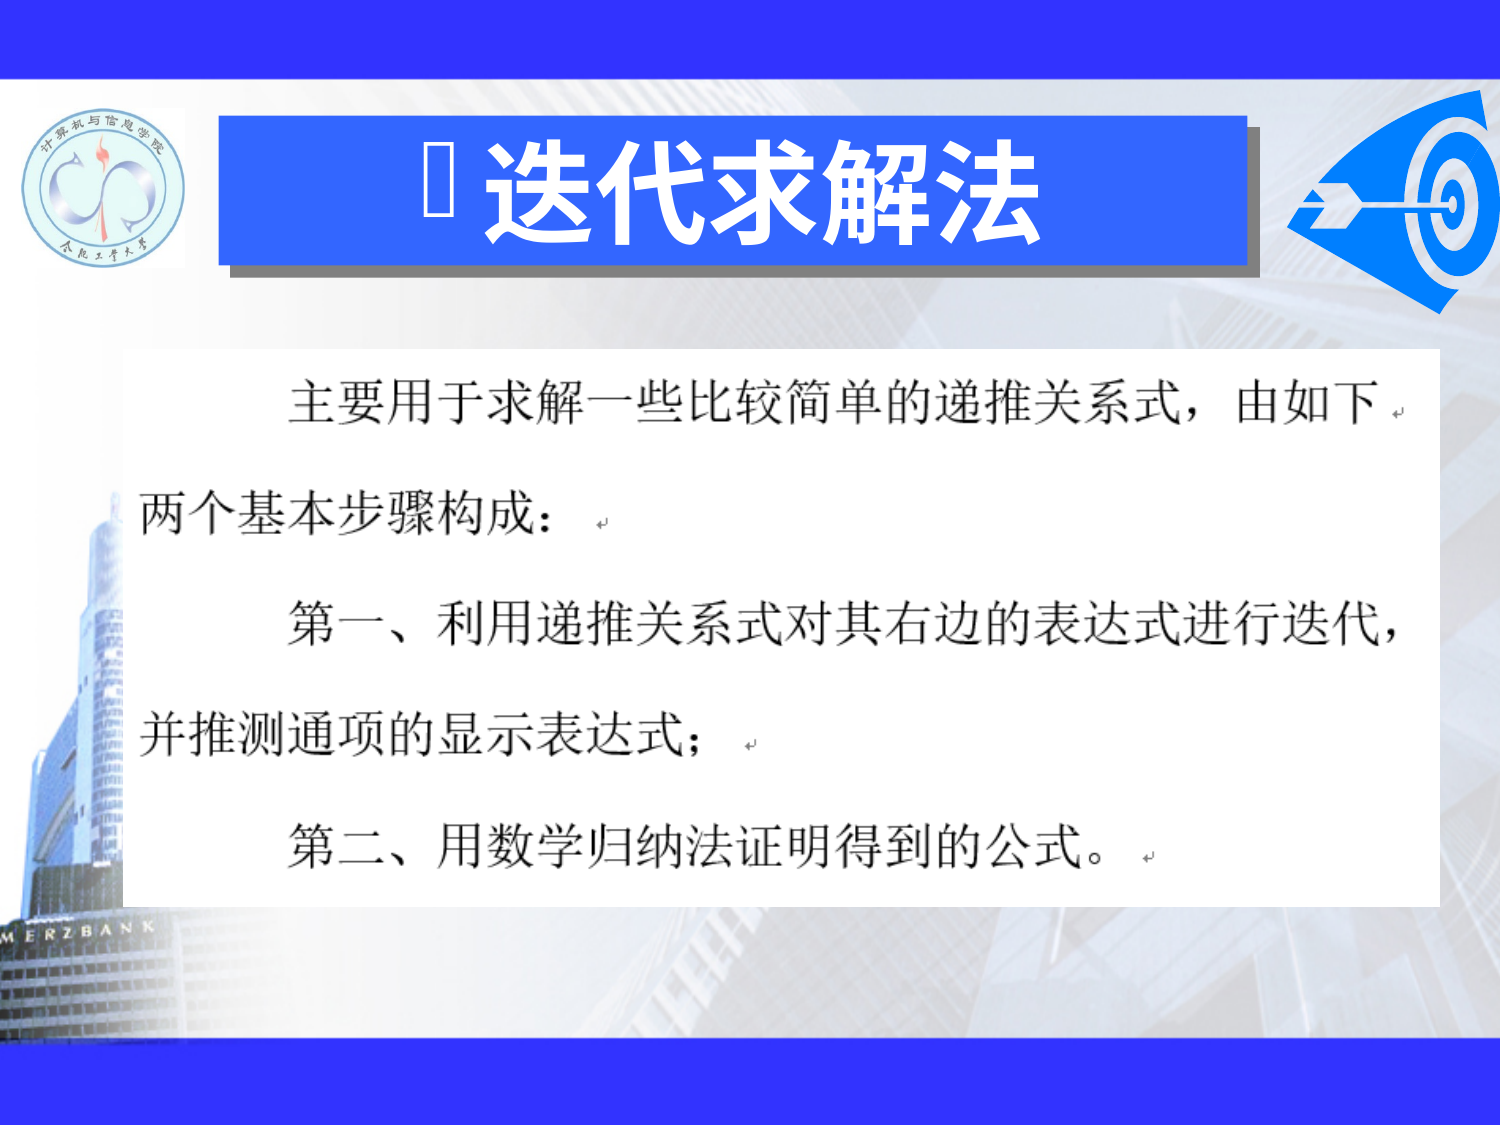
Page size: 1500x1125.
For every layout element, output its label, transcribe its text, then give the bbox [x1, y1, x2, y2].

text_box 迭代求解法 [218, 115, 1248, 266]
picture [0, 0, 1500, 1125]
